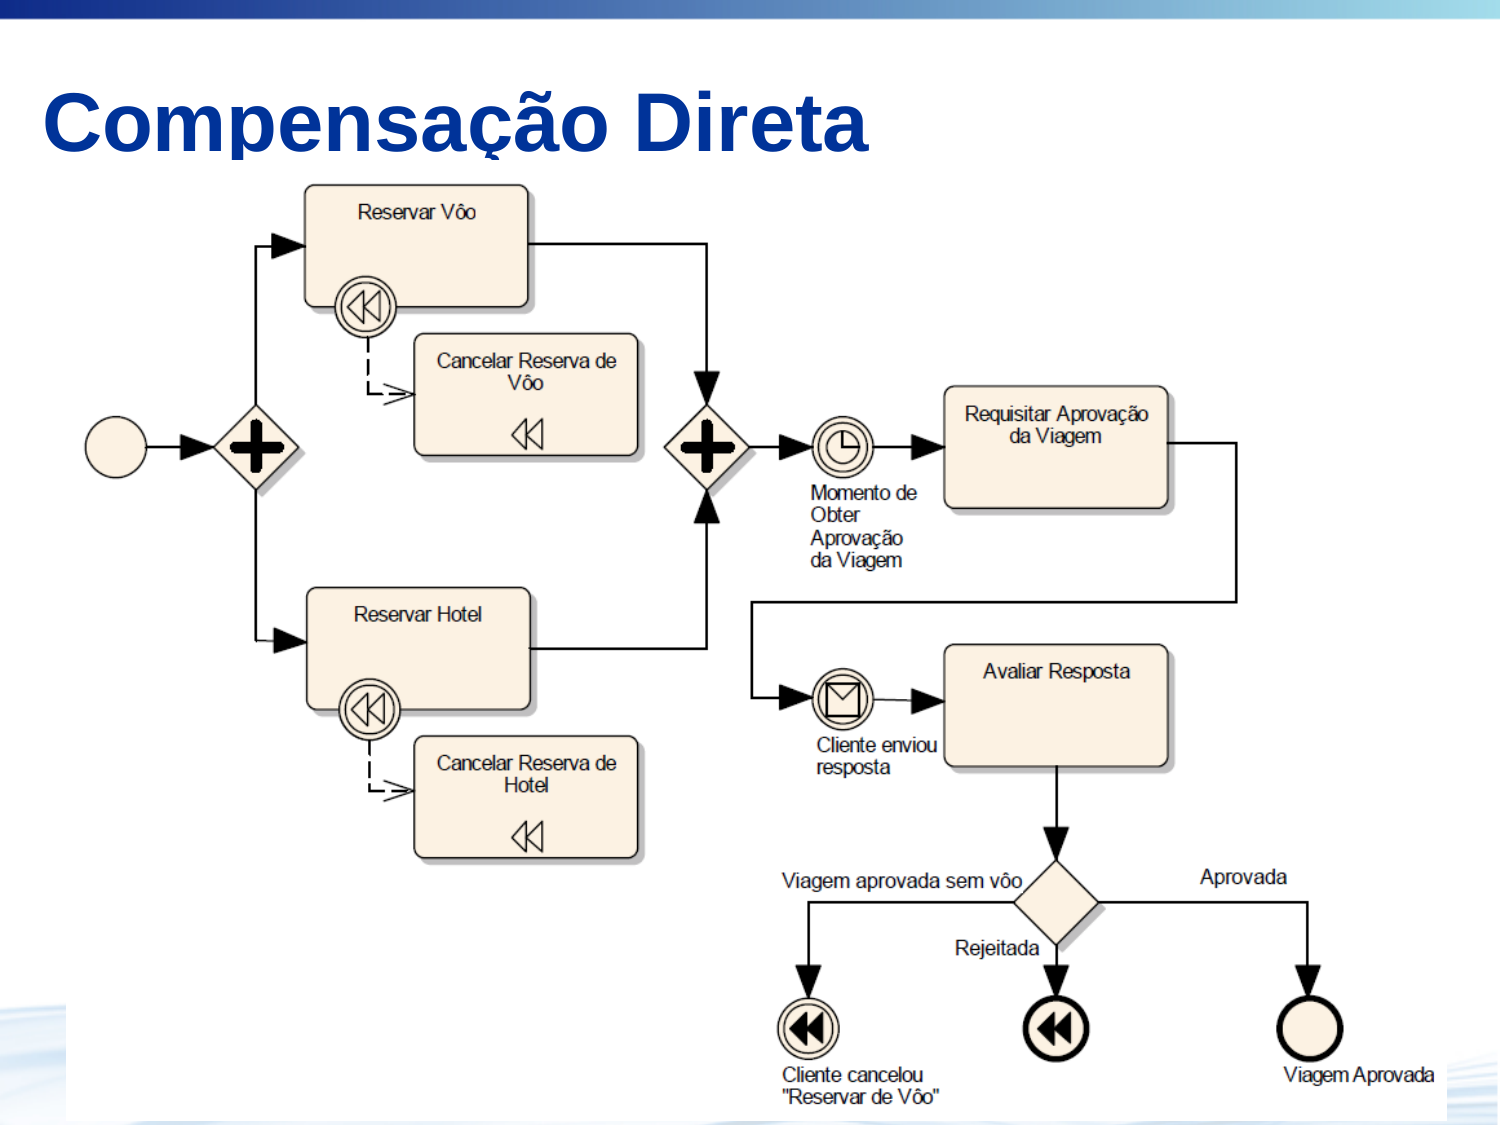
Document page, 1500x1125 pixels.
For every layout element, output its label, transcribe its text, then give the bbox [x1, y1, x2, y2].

title Compensação Direta [27, 42, 1471, 195]
picture [0, 0, 1500, 1125]
